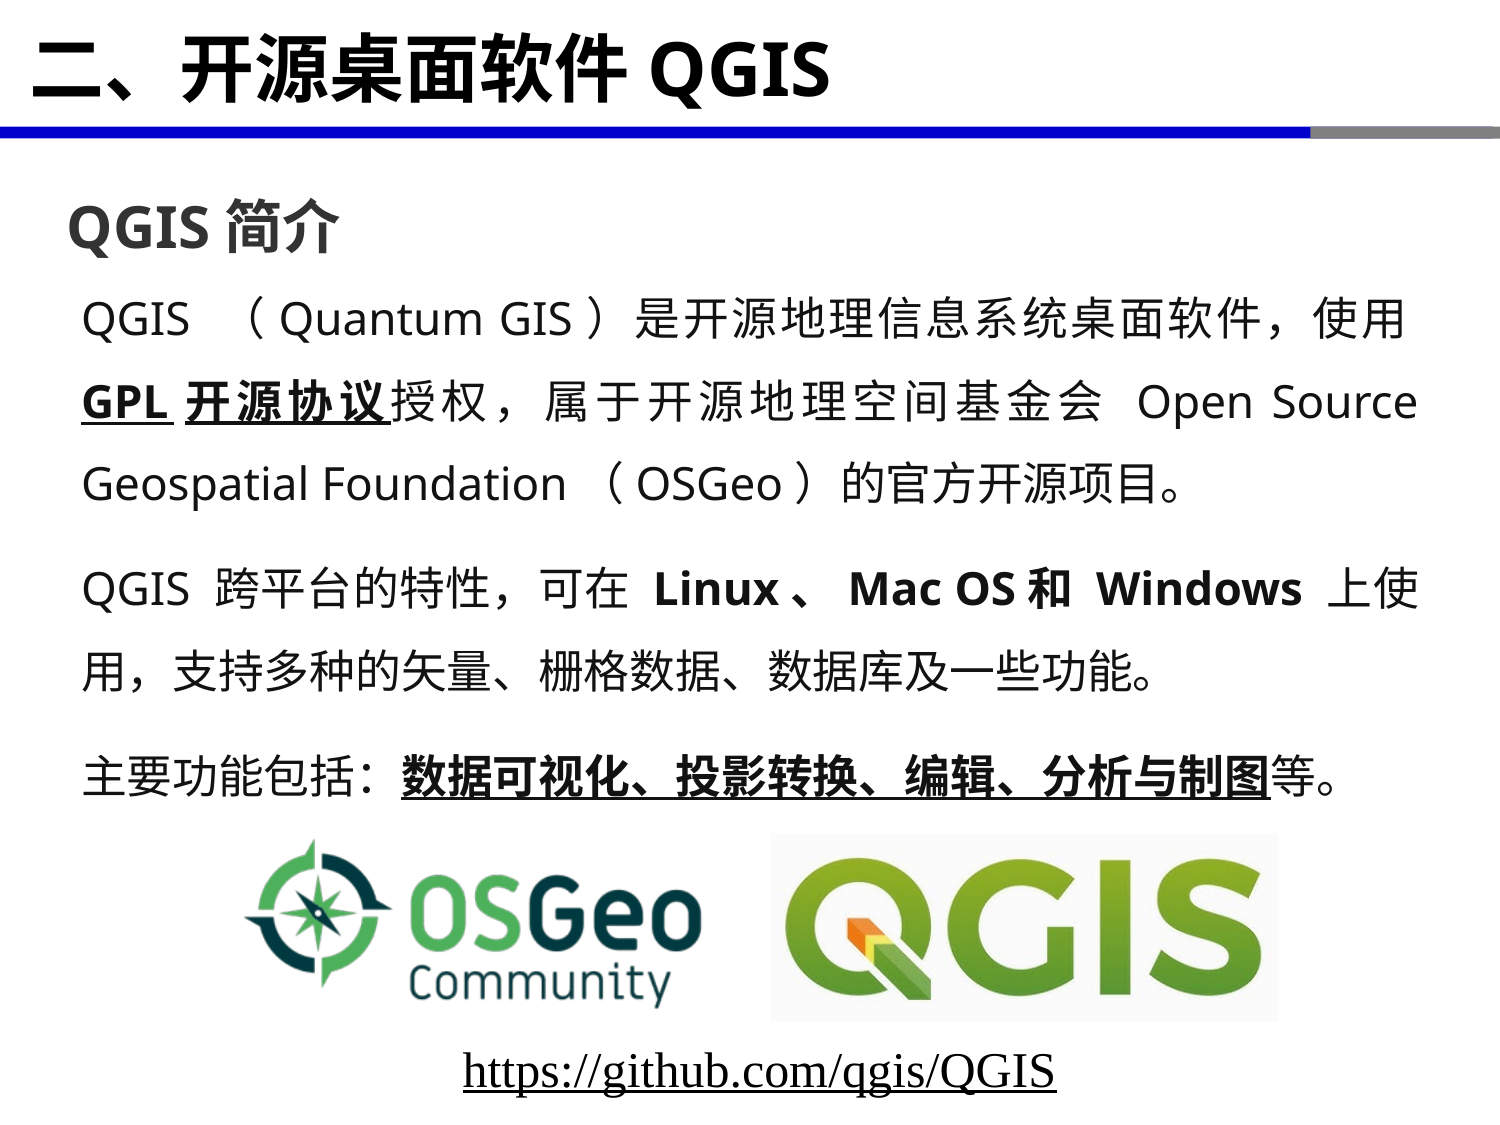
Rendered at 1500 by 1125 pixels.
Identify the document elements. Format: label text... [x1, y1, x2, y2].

text_box https://github.com/qgis/QGIS [222, 1029, 1309, 1105]
picture [237, 832, 730, 1022]
text_box QGIS简介 [52, 147, 1448, 268]
picture [770, 833, 1279, 1022]
title 二、开源桌面软件QGIS [0, 1, 1479, 132]
text_box QGIS （Quantum GIS）是开源地理信息系统桌面软件，使用GPL开源协议授权，属于开源地理空间基金会 Open Source Geospatial Foundation（OSGeo）的官方开源项目。 QGIS 跨平台的特性，可在 Linux、Mac OS和 Windows 上使用，支持多种的矢量、栅格数据、数据库及一些功能。 主要功能包括：数据可视化、投影转换、编辑、分析与制图等。 [66, 254, 1434, 811]
